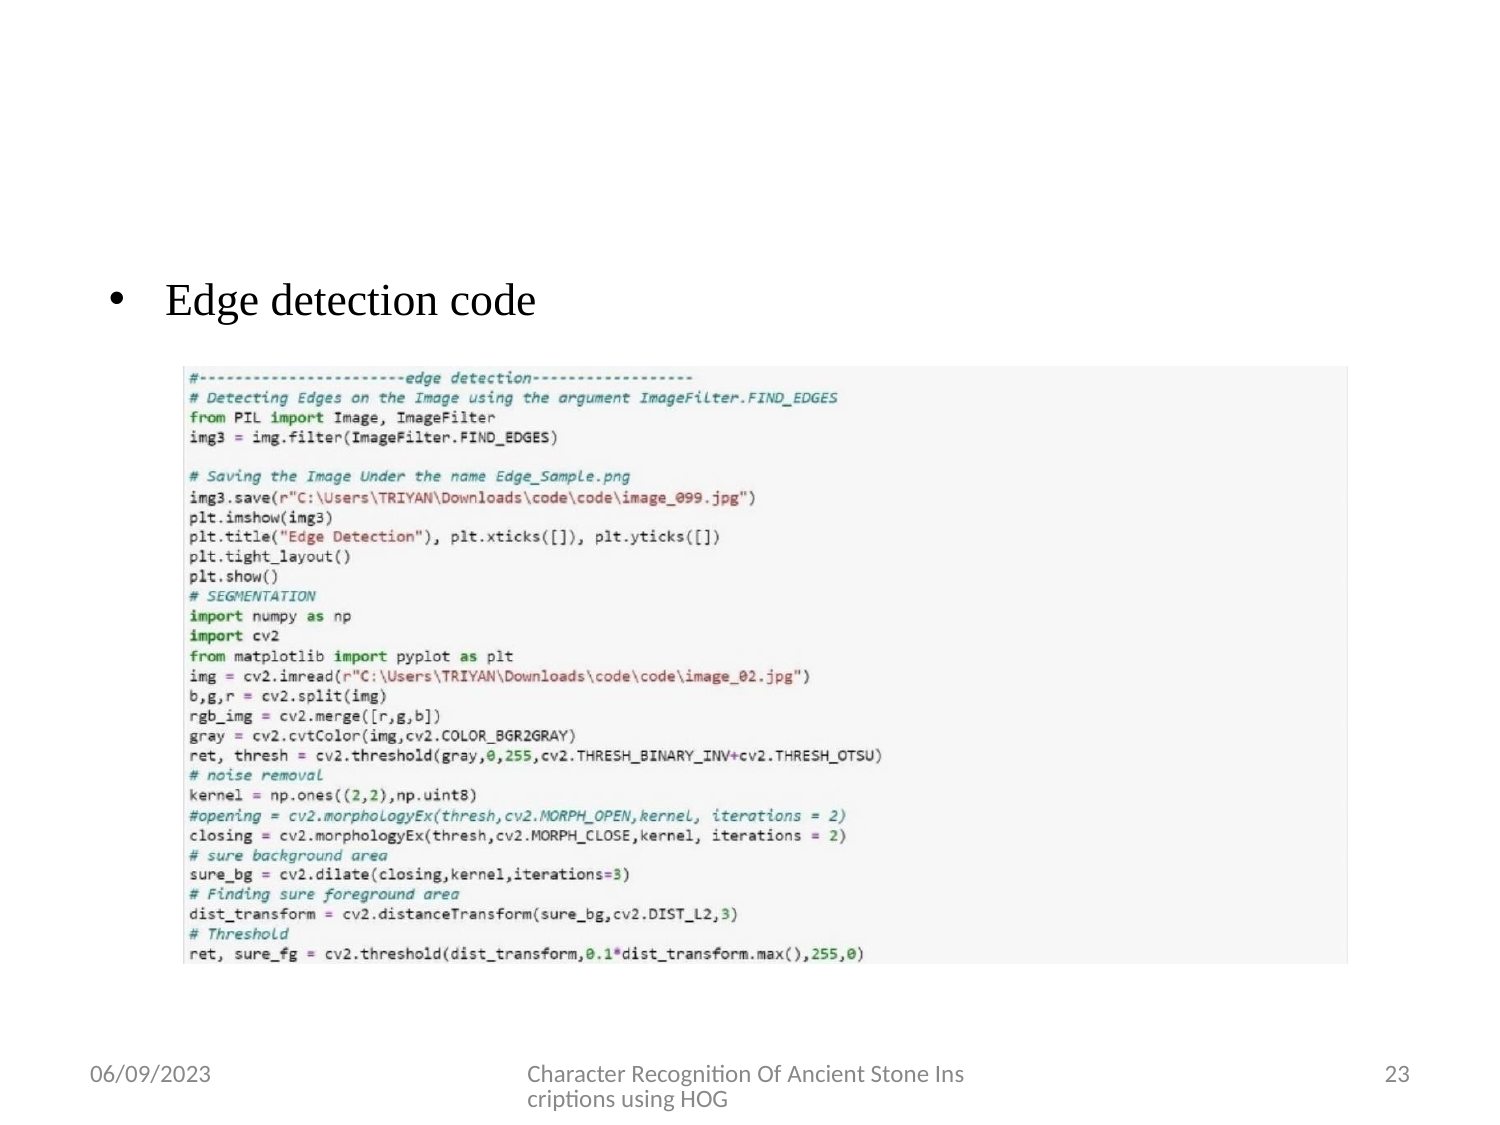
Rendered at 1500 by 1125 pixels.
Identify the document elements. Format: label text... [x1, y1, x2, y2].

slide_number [75, 1042, 425, 1103]
footer Character Recognition Of Ancient Stone Inscriptions using HOG [512, 1042, 988, 1103]
list Edge detection code [75, 262, 1425, 1005]
slide_number 23 [1074, 1042, 1425, 1103]
picture [183, 366, 1348, 965]
